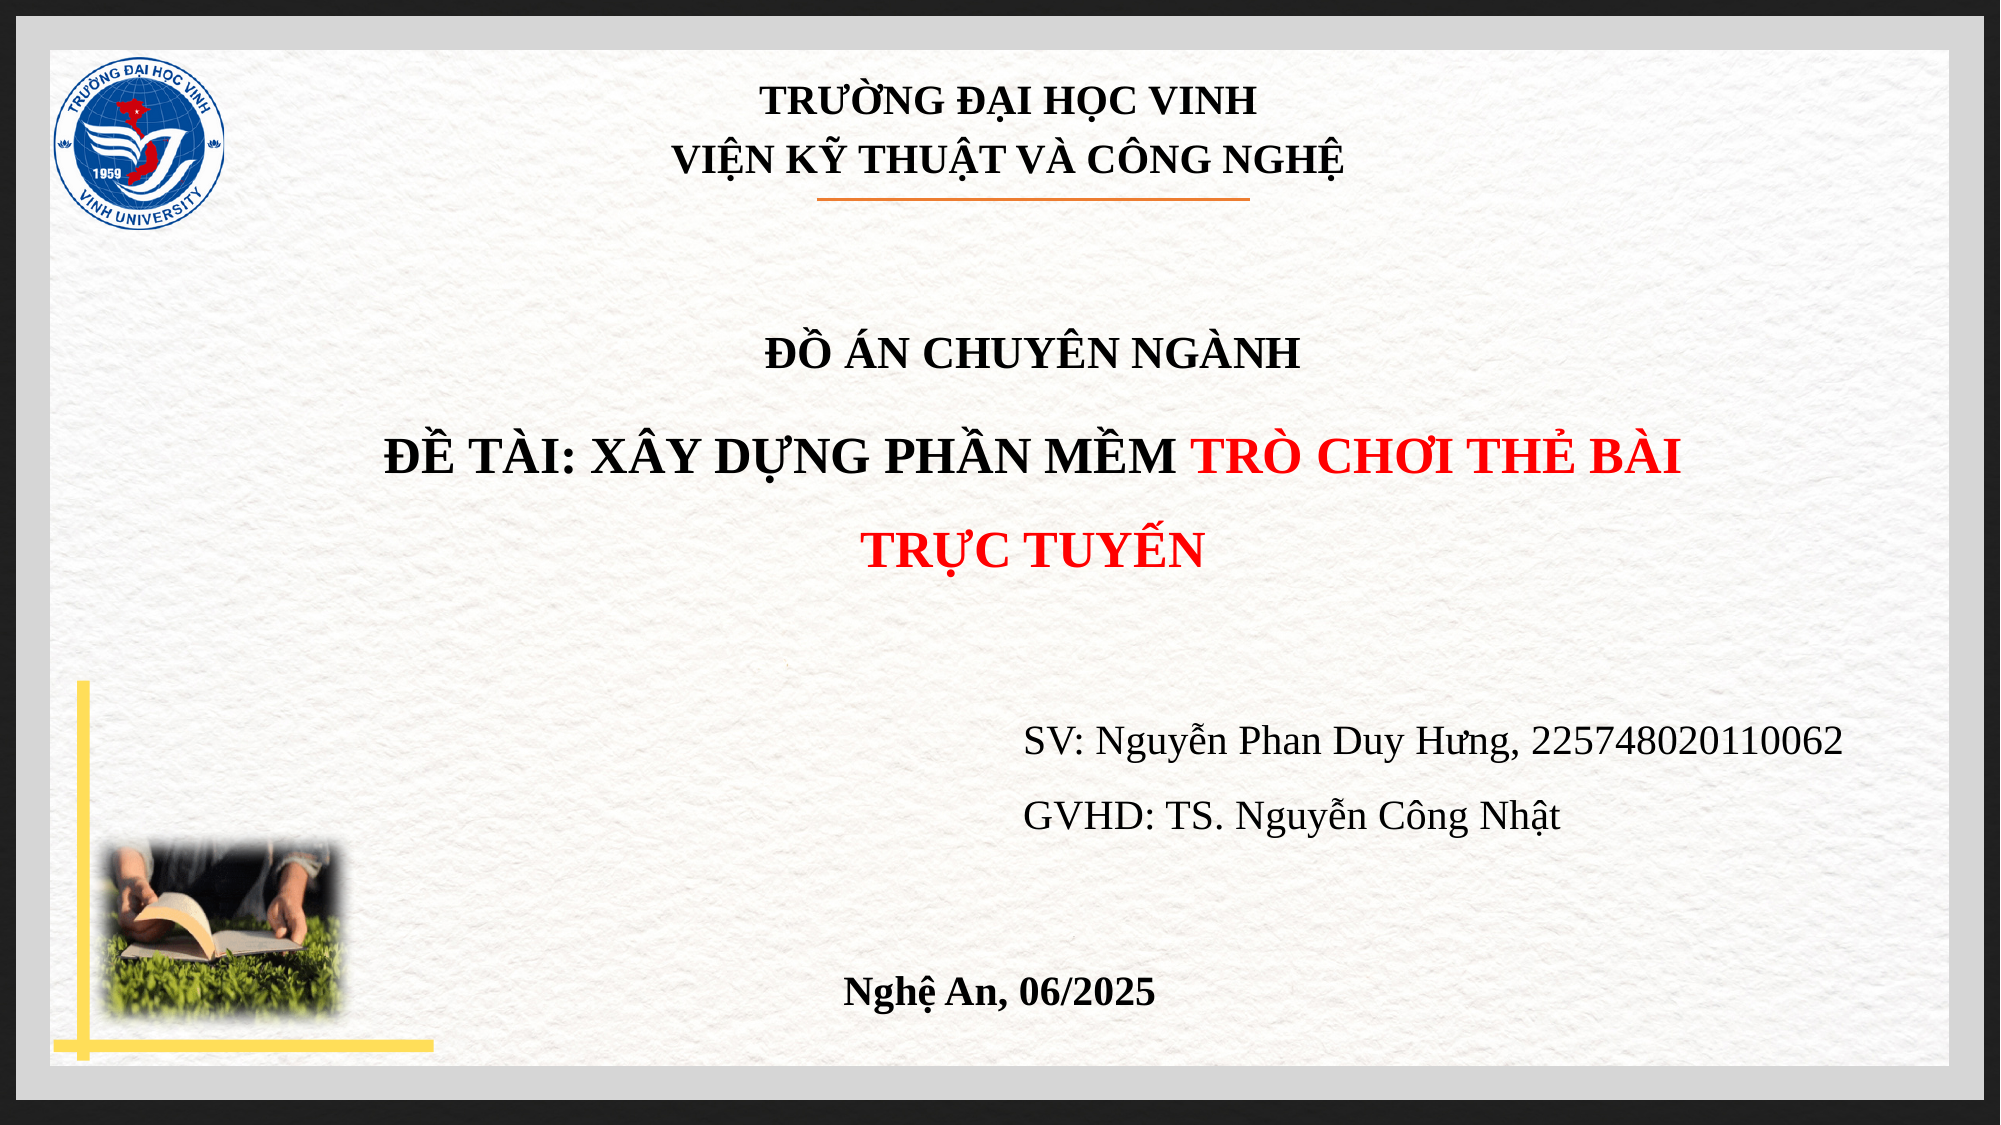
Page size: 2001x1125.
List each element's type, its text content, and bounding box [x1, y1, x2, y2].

picture [88, 829, 356, 1033]
text_box [33, 32, 1967, 1083]
text_box Nghệ An, 06/2025 [381, 956, 1619, 1022]
text_box TRƯỜNG ĐẠI HỌC VINH VIỆN KỸ THUẬT VÀ CÔNG NGHỆ [390, 57, 1627, 189]
text_box [53, 57, 225, 230]
text_box SV: Nguyễn Phan Duy Hưng, 225748020110062 GVHD: TS. Nguyễn Công Nhật [1008, 680, 1866, 846]
text_box [0, 0, 2000, 1125]
text_box ĐỒ ÁN CHUYÊN NGÀNH ĐỀ TÀI: XÂY DỰNG PHẦN MỀM TRÒ CHƠI THẺ BÀI TRỰC TUYẾN [304, 287, 1763, 585]
